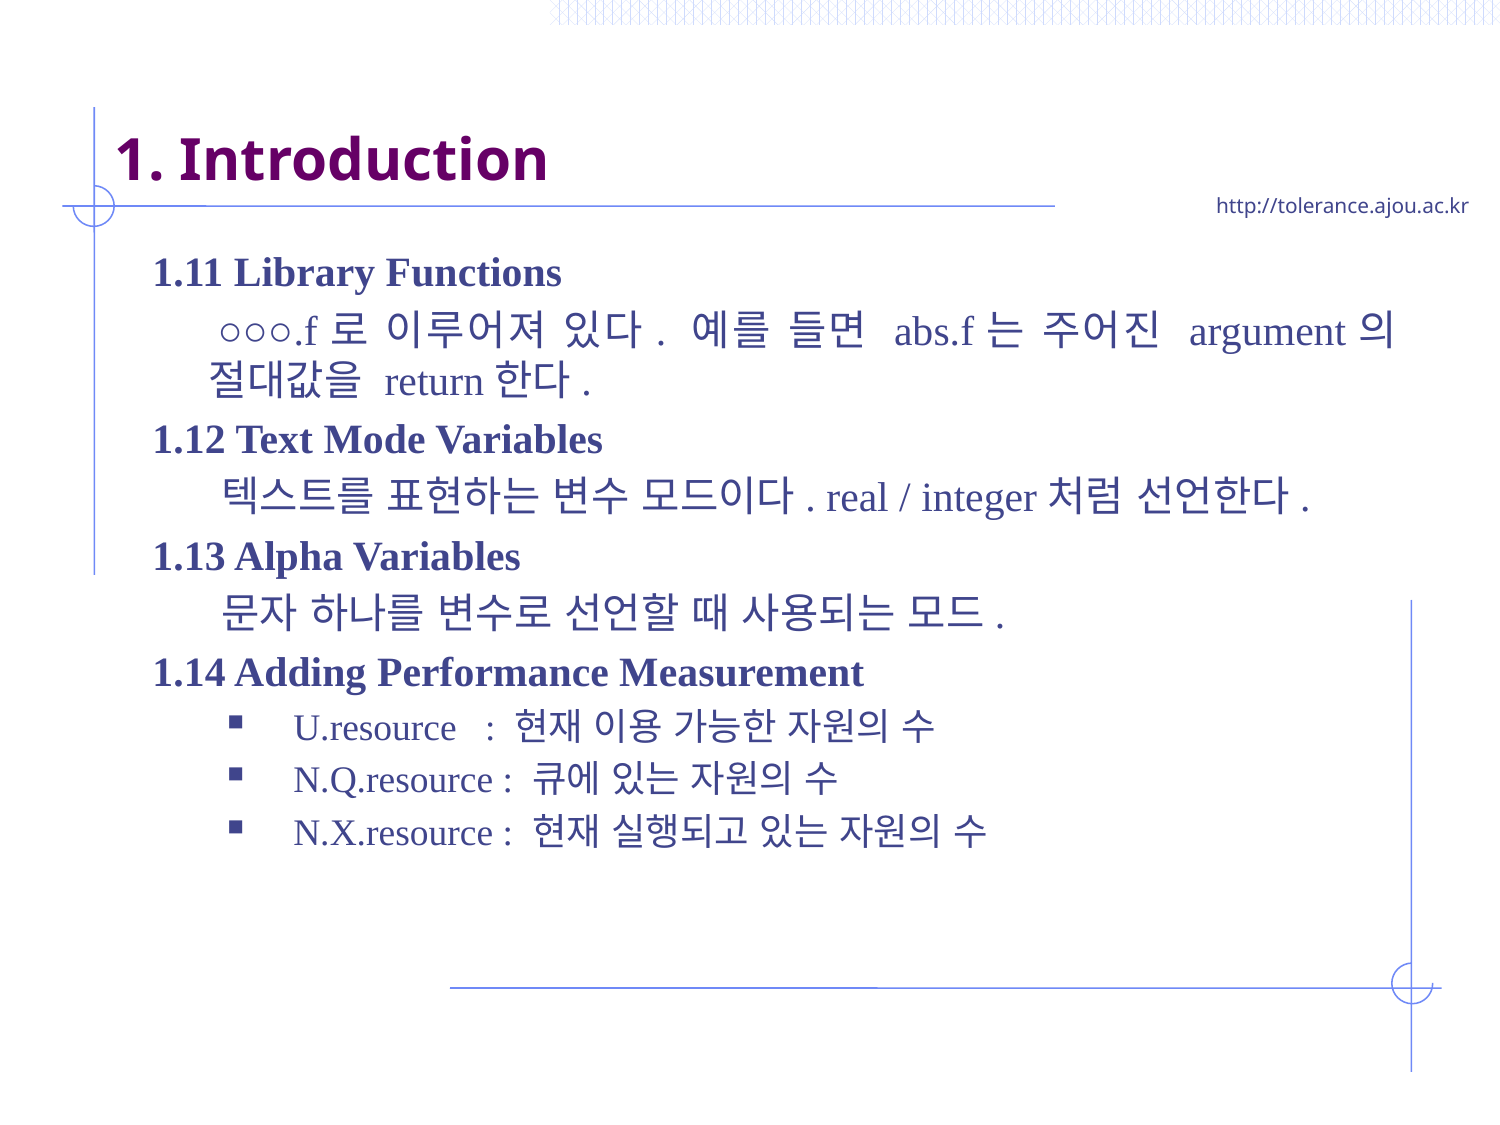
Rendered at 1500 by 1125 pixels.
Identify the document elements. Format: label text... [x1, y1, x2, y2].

title 1. Introduction [99, 99, 1163, 201]
list 1.11 Library Functions ○○○.f로 이루어져 있다. 예를 들면 abs.f는 주어진 argument의 절대값을 return한다. 1.12 Text Mode Variables 텍스트를 표현하는 변수 모드이다. real / integer처럼 선언한다. 1.13 Alpha Variables 문자 하나를 변수로 선언할 때 사용되는 모드. 1.14 Adding Performance Measurement U.resource : 현재 이용 가능한 자원의 수 N.Q.resource : 큐에 있는 자원의 수 N.X.resource : 현재 실행되고 있는 자원의 수 [137, 237, 1413, 988]
